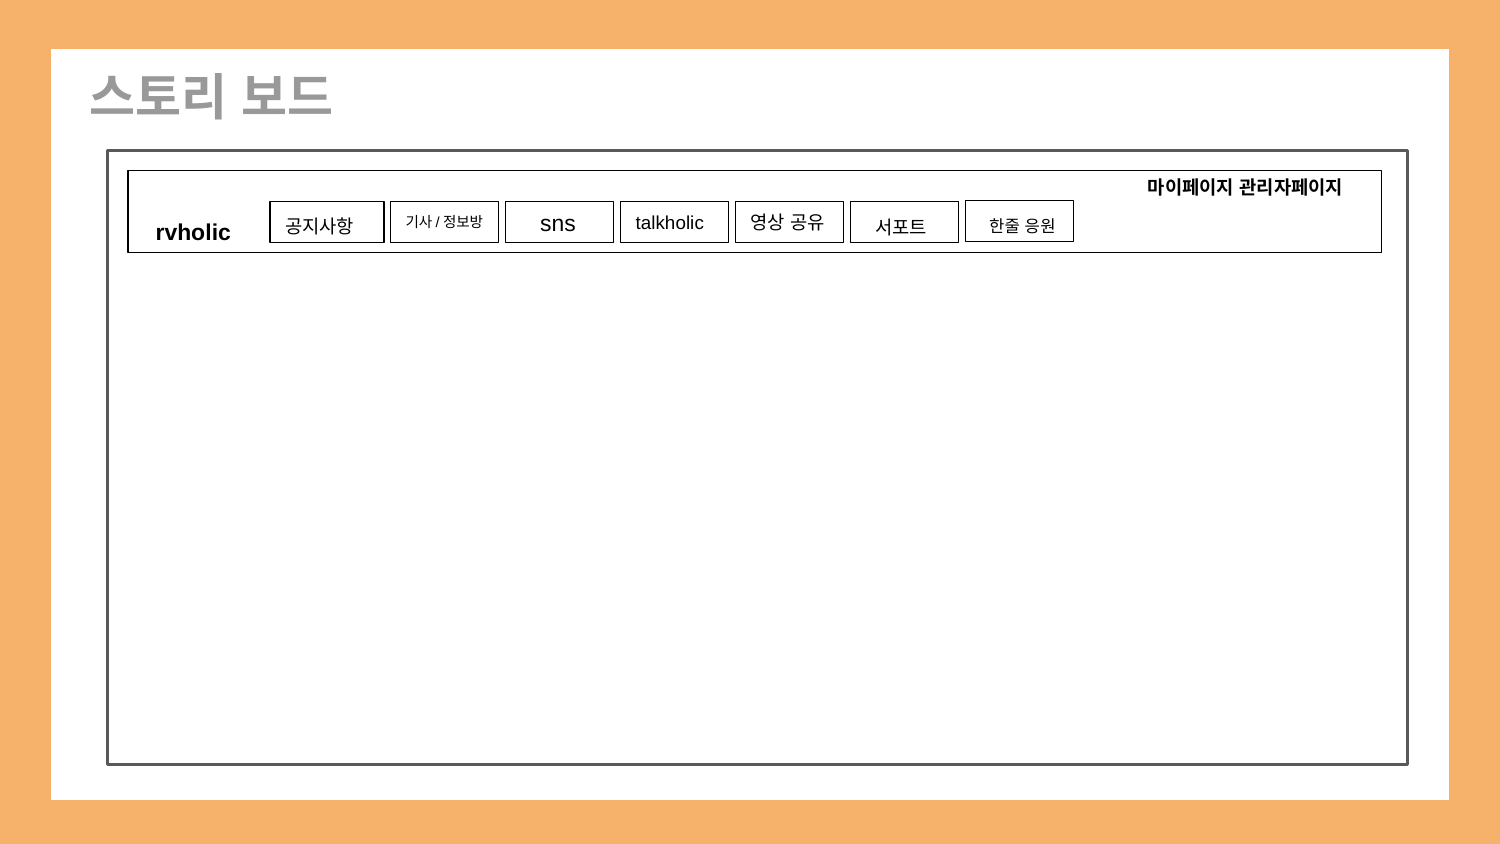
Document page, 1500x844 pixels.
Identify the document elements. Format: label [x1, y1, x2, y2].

text_box [0, 0, 1500, 844]
